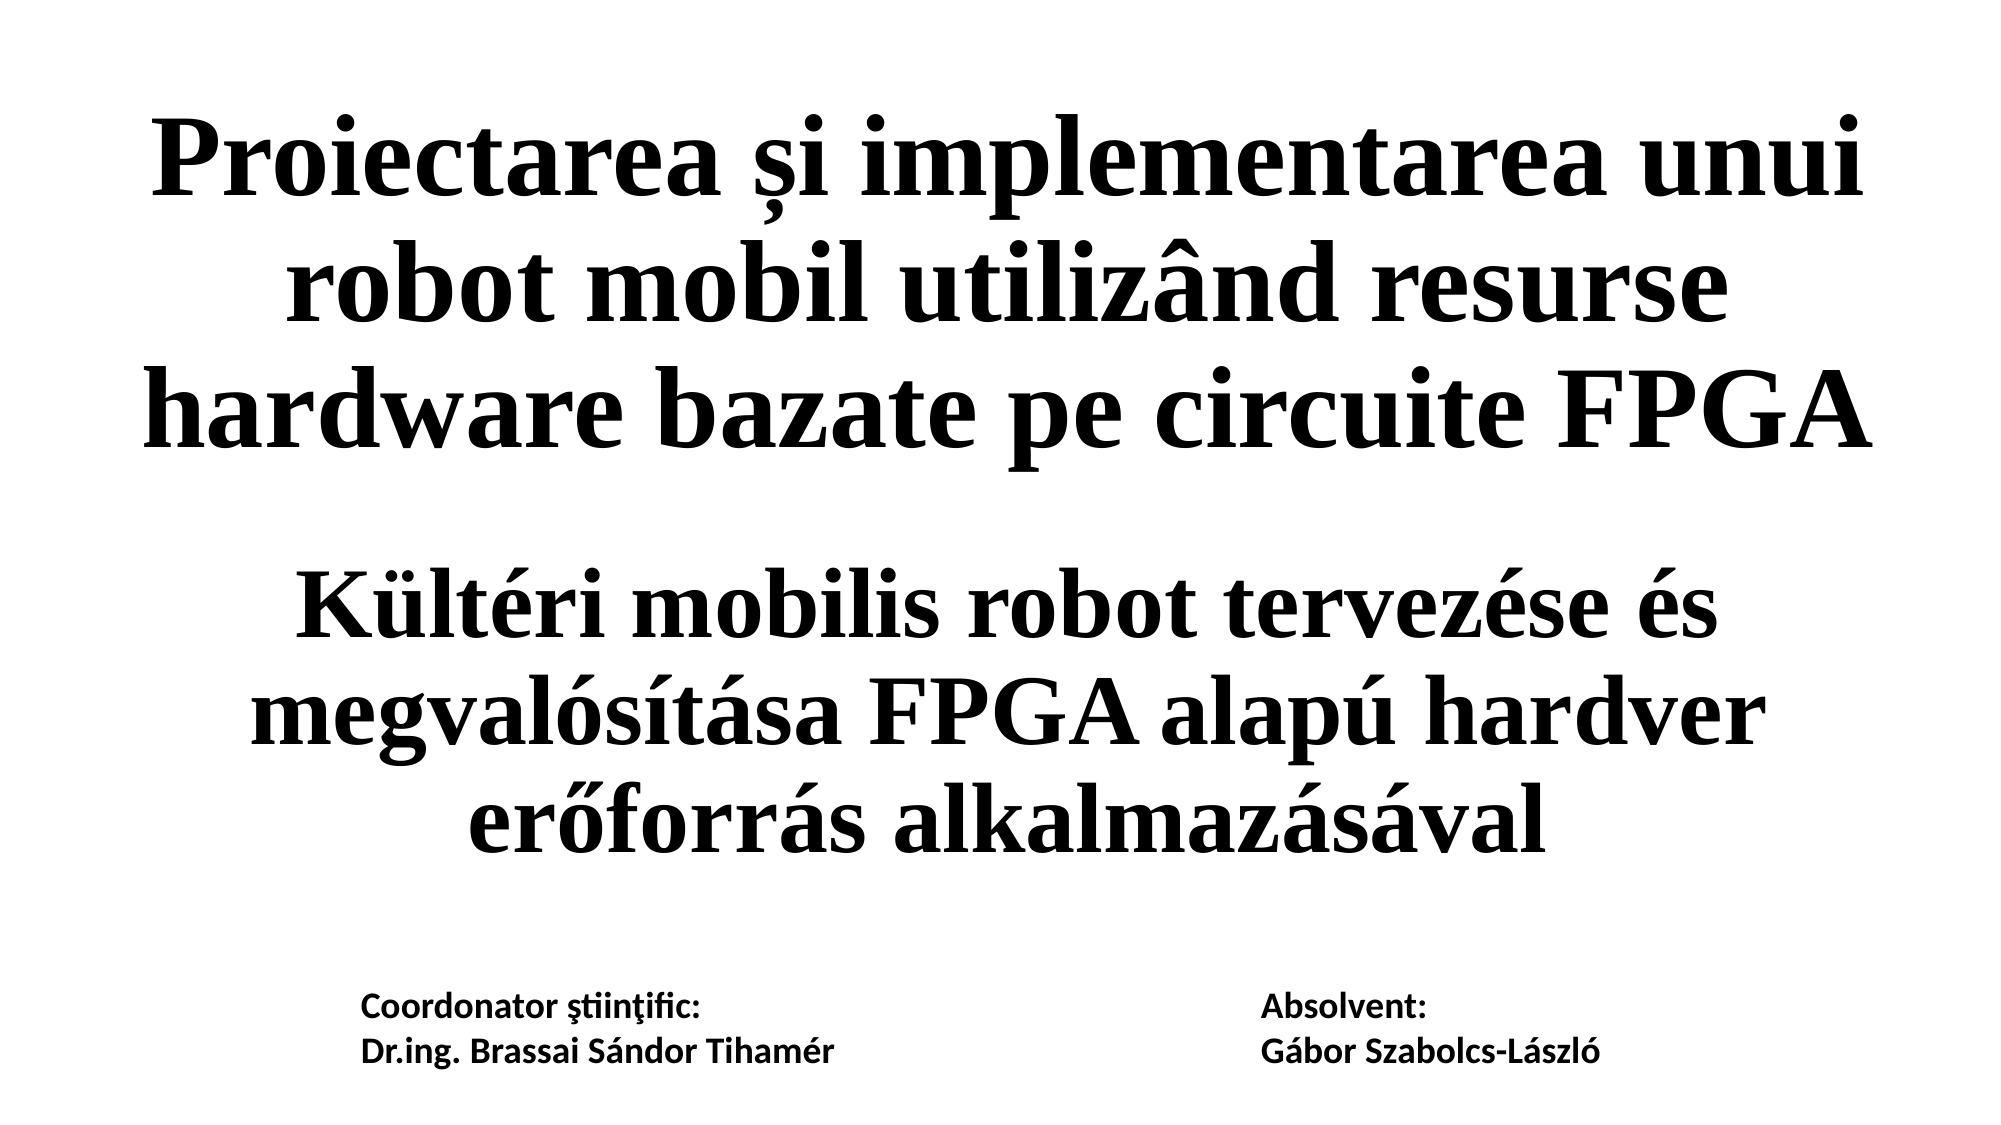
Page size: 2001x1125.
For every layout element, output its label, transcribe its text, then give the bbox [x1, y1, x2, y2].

text_box Coordonator ştiinţific: Absolvent: Dr.ing. Brassai Sándor Tihamér Gábor Szabolcs-László [346, 1017, 1617, 1124]
text_box Kültéri mobilis robot tervezése és megvalósítása FPGA alapú hardver erőforrás alkalmazásával [85, 480, 1932, 1017]
title Proiectarea și implementarea unui robot mobil utilizând resurse hardware bazate pe circuite FPGA [85, 45, 1932, 480]
